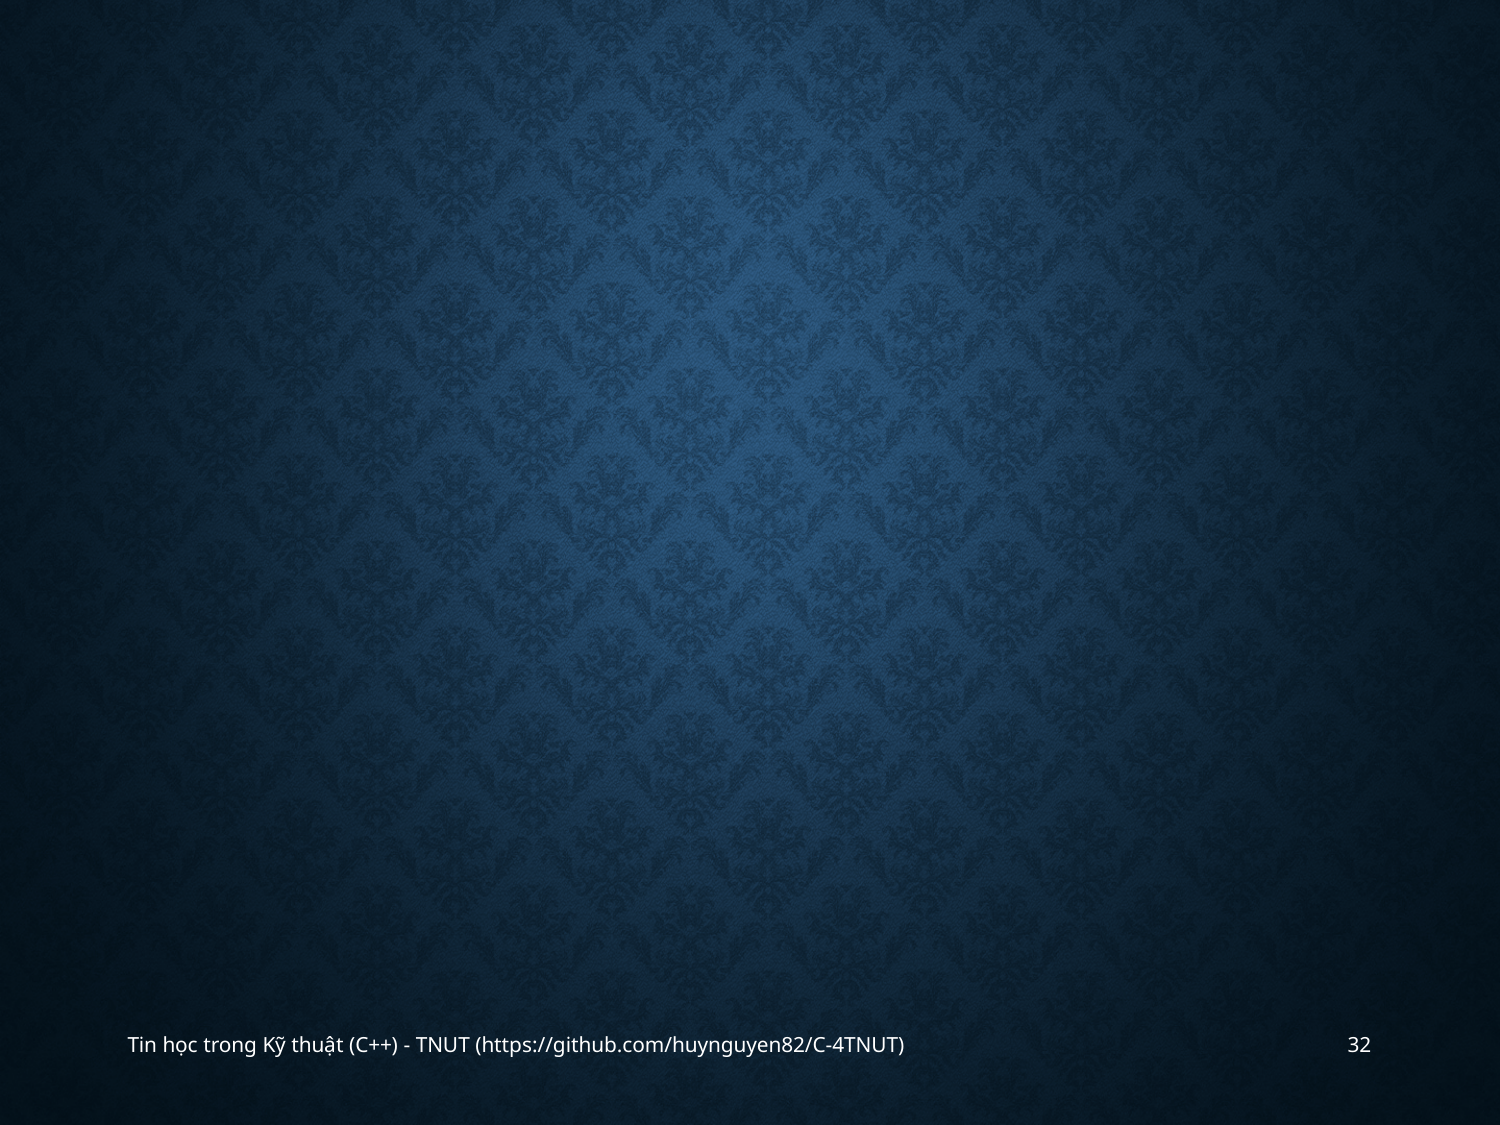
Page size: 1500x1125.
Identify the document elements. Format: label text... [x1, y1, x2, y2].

slide_number 32 [1293, 1016, 1387, 1076]
footer Tin học trong Kỹ thuật (C++) - TNUT (https://github.com/huynguyen82/C-4TNUT) [112, 1016, 934, 1076]
